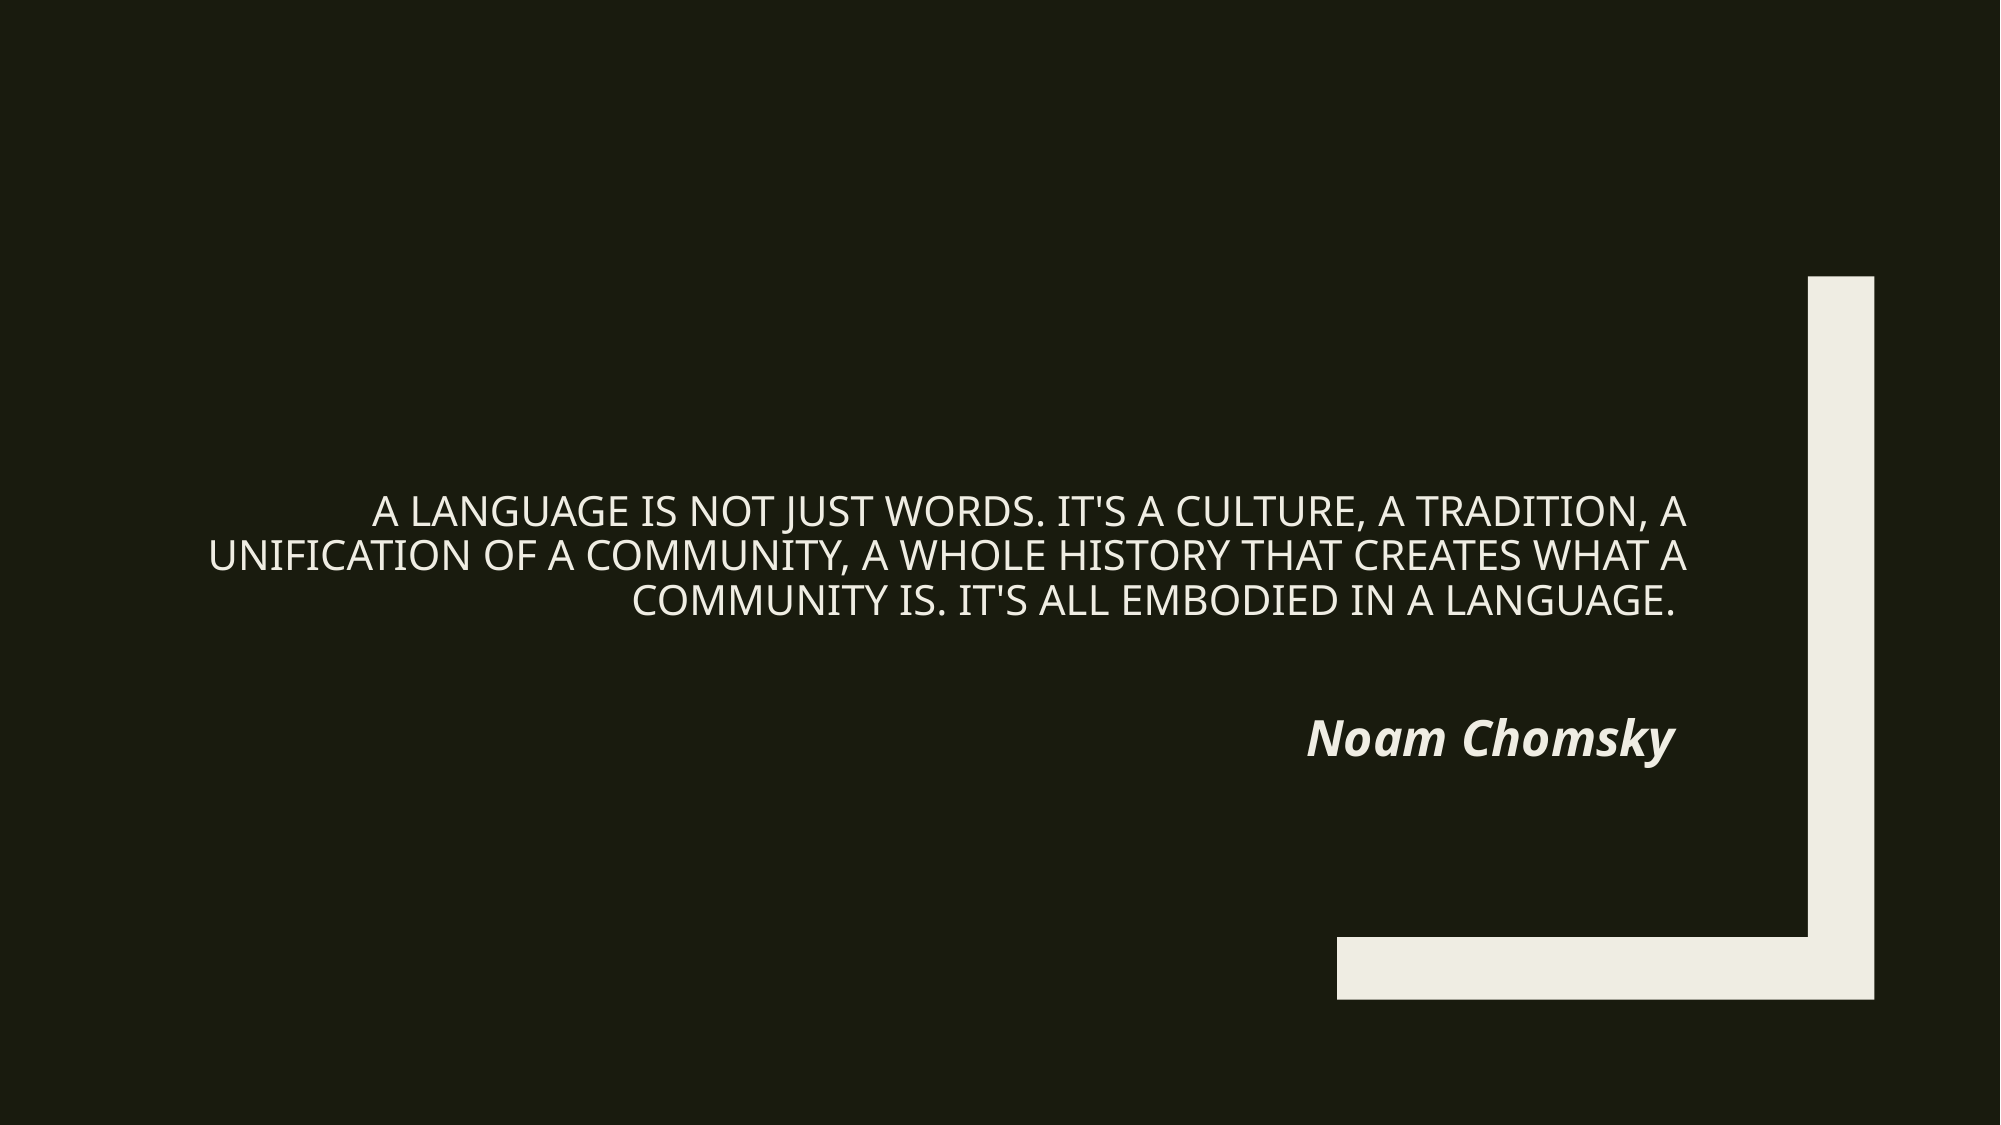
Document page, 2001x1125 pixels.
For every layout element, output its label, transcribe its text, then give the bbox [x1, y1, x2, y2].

title A language is not just words. It's a culture, a tradition, a unification of a community, a whole history that creates what a community is. It's all embodied in a language. [125, 213, 1703, 682]
list Noam Chomsky [125, 691, 1703, 880]
